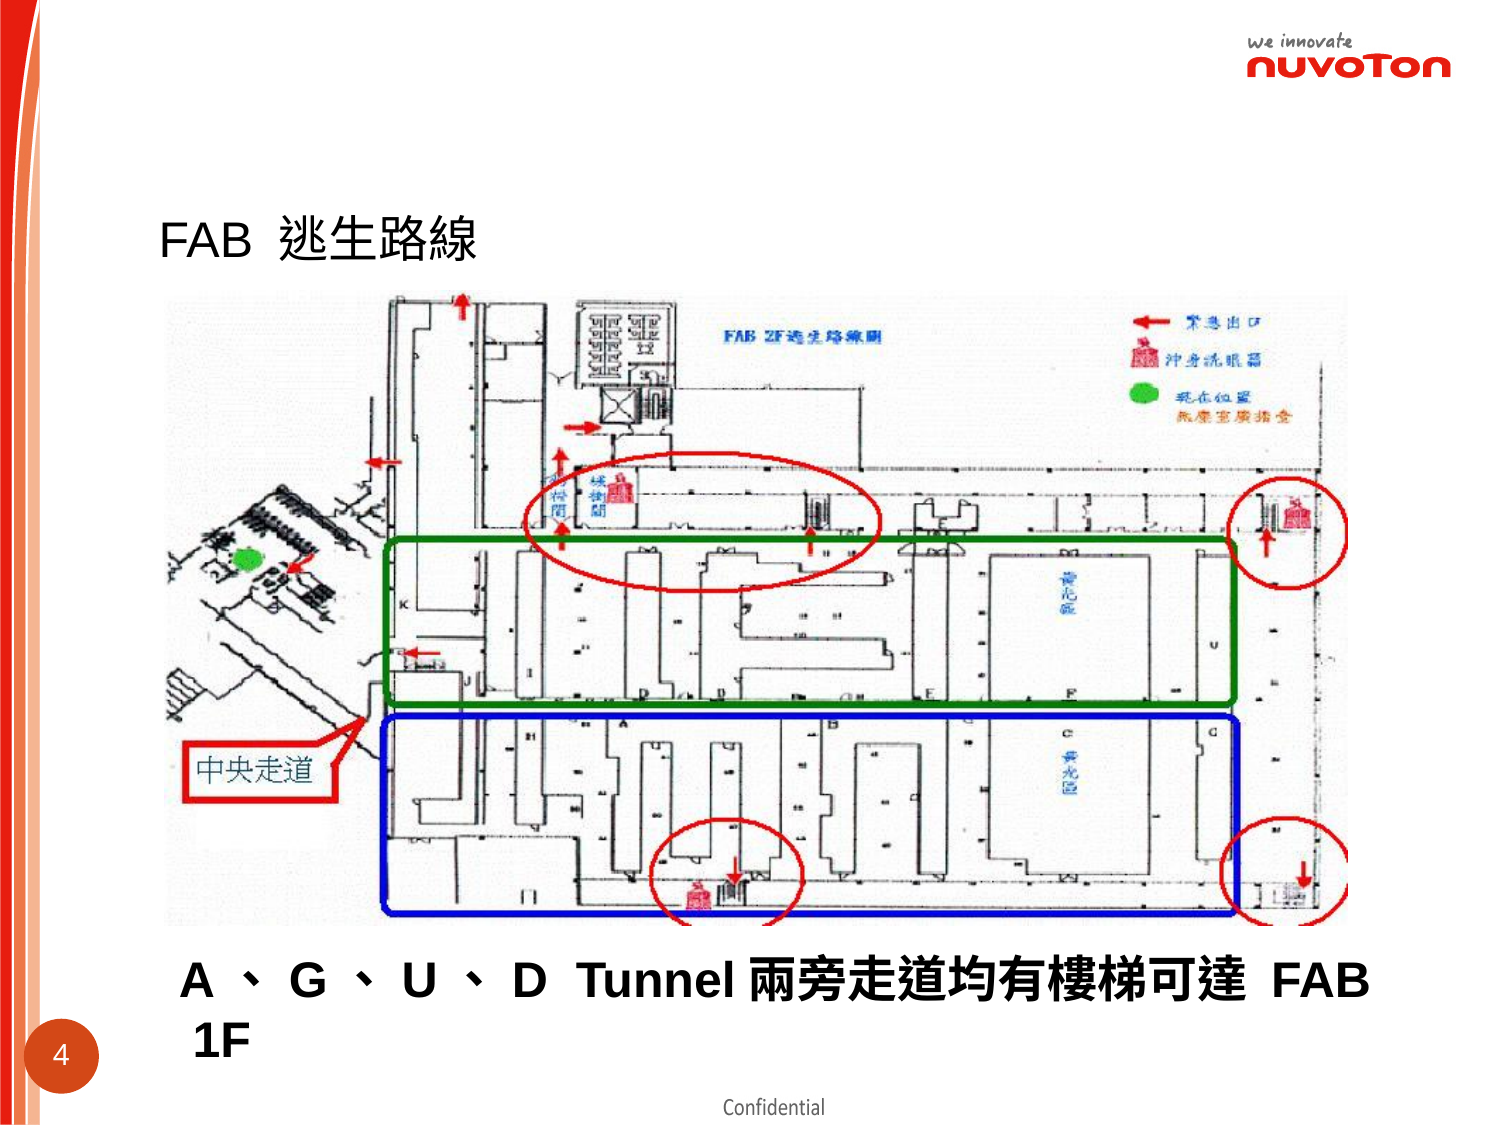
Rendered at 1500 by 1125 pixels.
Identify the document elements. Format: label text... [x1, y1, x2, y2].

footer [150, 1012, 800, 1088]
text_box FAB 逃生路線 [143, 200, 494, 275]
slide_number 3 [23, 1018, 99, 1094]
picture [0, 0, 1500, 1125]
text_box A、G、U、D Tunnel兩旁走道均有樓梯可達 FAB 1F [163, 940, 1388, 1076]
